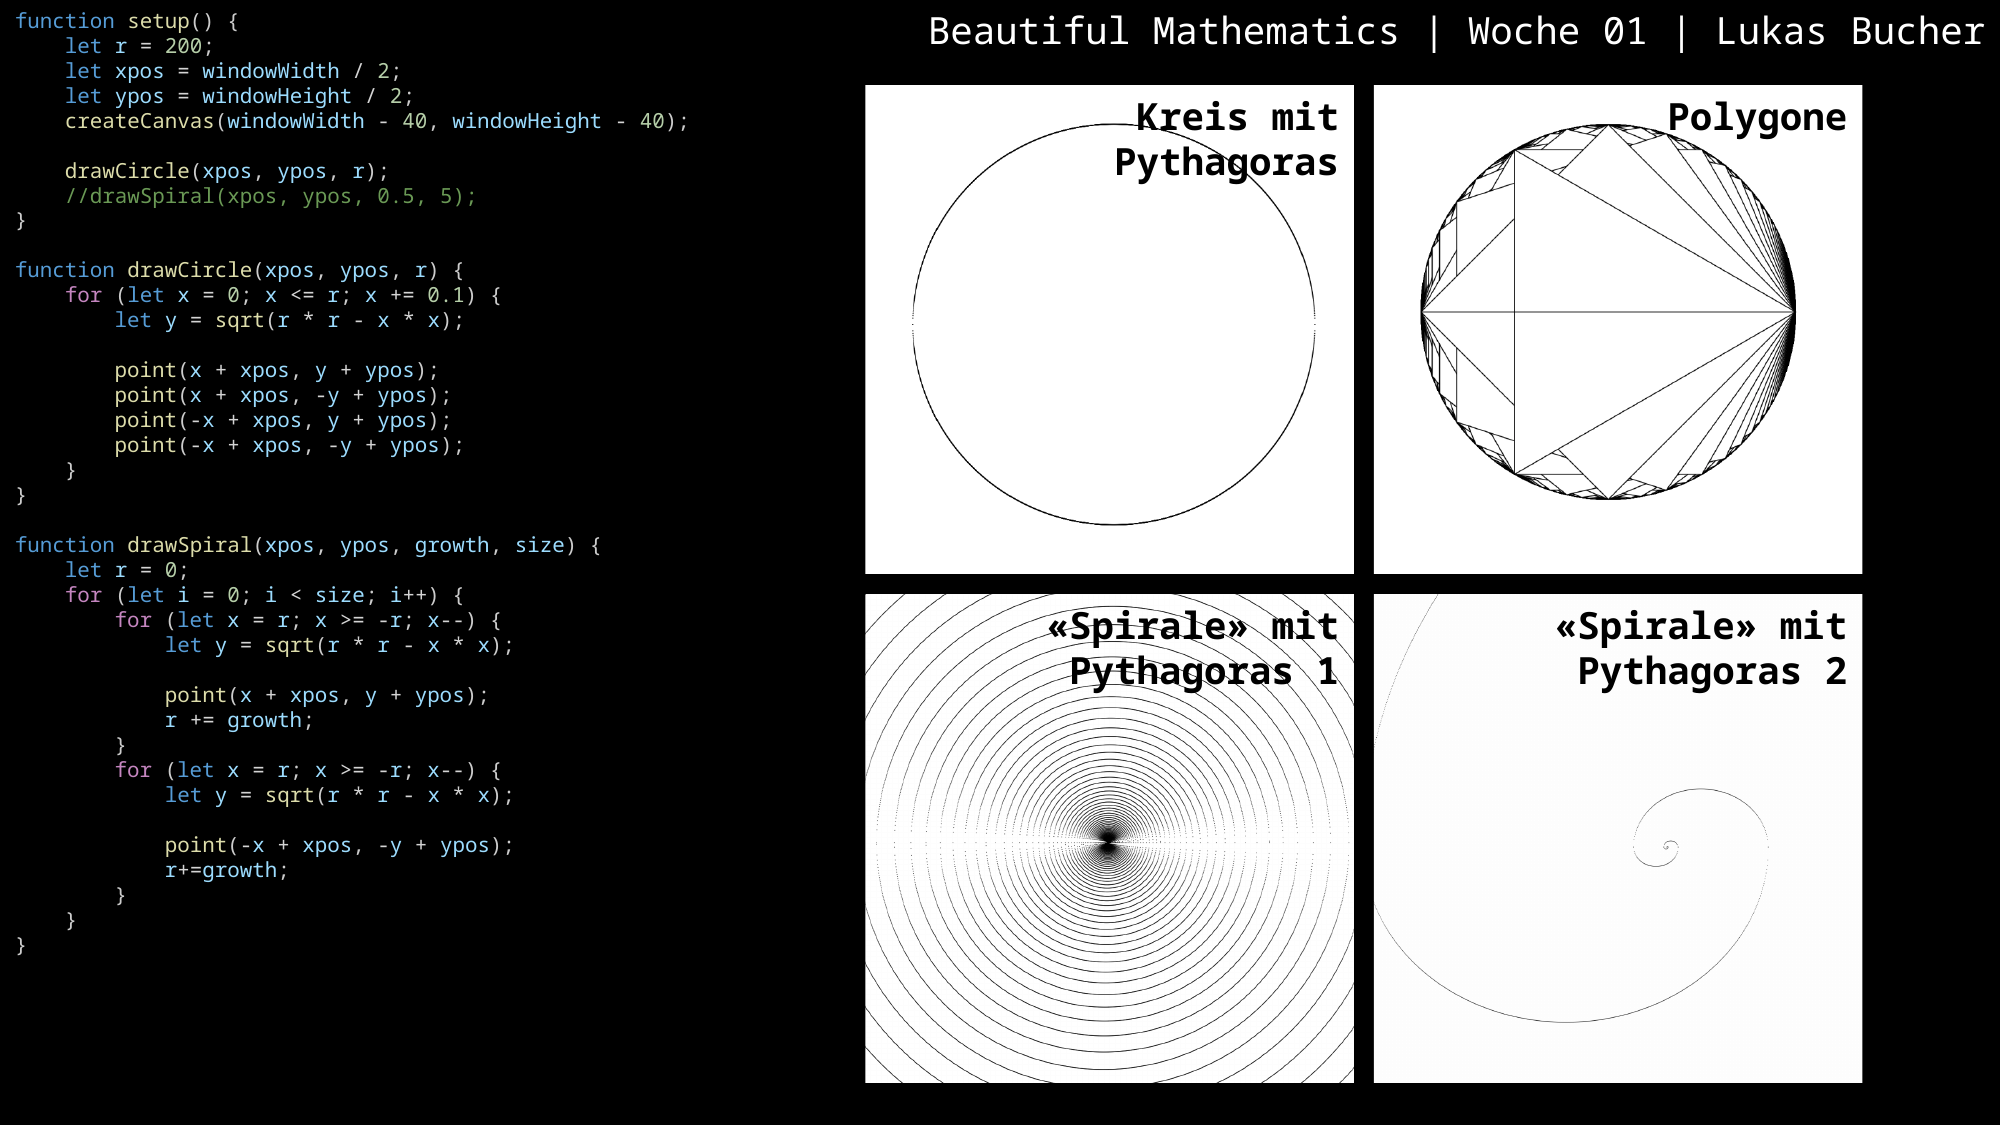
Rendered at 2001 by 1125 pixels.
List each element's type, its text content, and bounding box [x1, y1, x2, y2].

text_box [864, 84, 1863, 1084]
text_box Beautiful Mathematics | Woche 01 | Lukas Bucher [785, 0, 2000, 60]
text_box function setup() { let r = 200; let xpos = windowWidth / 2; let ypos = windowHeight / 2; createCanvas(windowWidth - 40, windowHeight - 40); drawCircle(xpos, ypos, r); //drawSpiral(xpos, ypos, 0.5, 5); } function drawCircle(xpos, ypos, r) { for (let x = 0; x <= r; x += 0.1) { let y = sqrt(r * r - x * x); point(x + xpos, y + ypos); point(x + xpos, -y + ypos); point(-x + xpos, y + ypos); point(-x + xpos, -y + ypos); } } function drawSpiral(xpos, ypos, growth, size) { let r = 0; for (let i = 0; i < size; i++) { for (let x = r; x >= -r; x--) { let y = sqrt(r * r - x * x); point(x + xpos, y + ypos); r += growth; } for (let x = r; x >= -r; x--) { let y = sqrt(r * r - x * x); point(-x + xpos, -y + ypos); r+=growth; } } } [0, 0, 785, 964]
